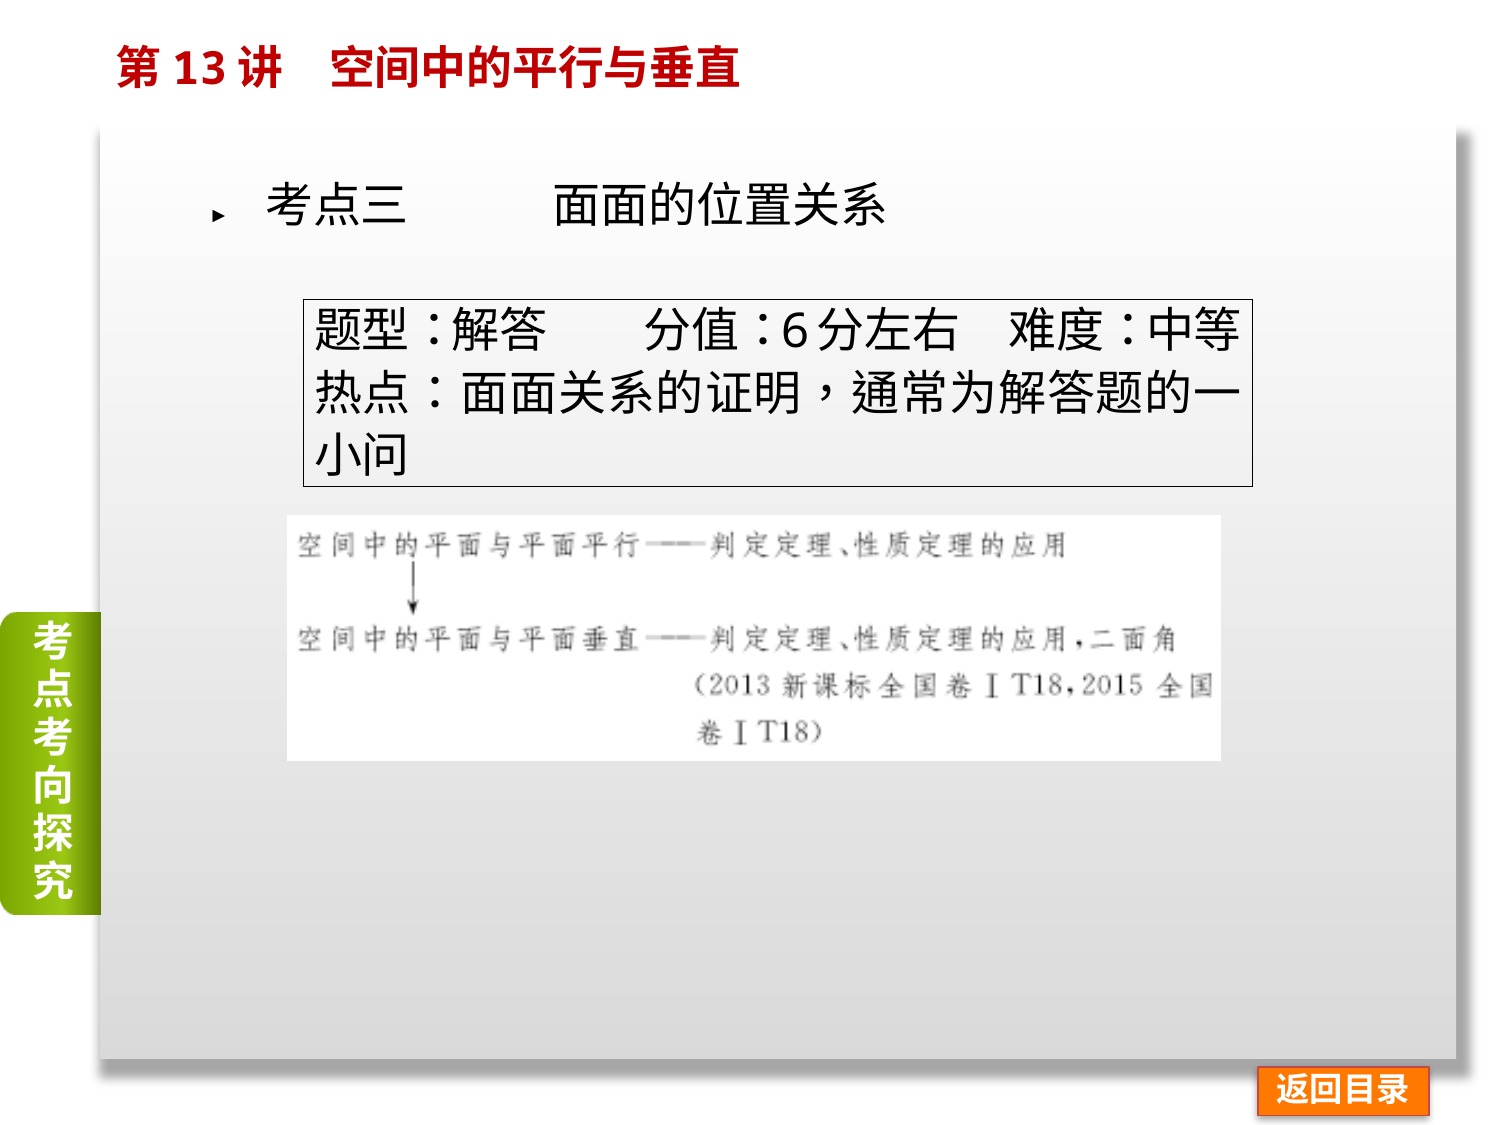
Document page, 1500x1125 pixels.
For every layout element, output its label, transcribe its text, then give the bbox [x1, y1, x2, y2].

text_box 返回目录 [1257, 1066, 1430, 1116]
title 第13讲 空间中的平行与垂直 [100, 27, 1199, 106]
picture [0, 612, 101, 915]
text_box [159, 174, 1398, 1105]
